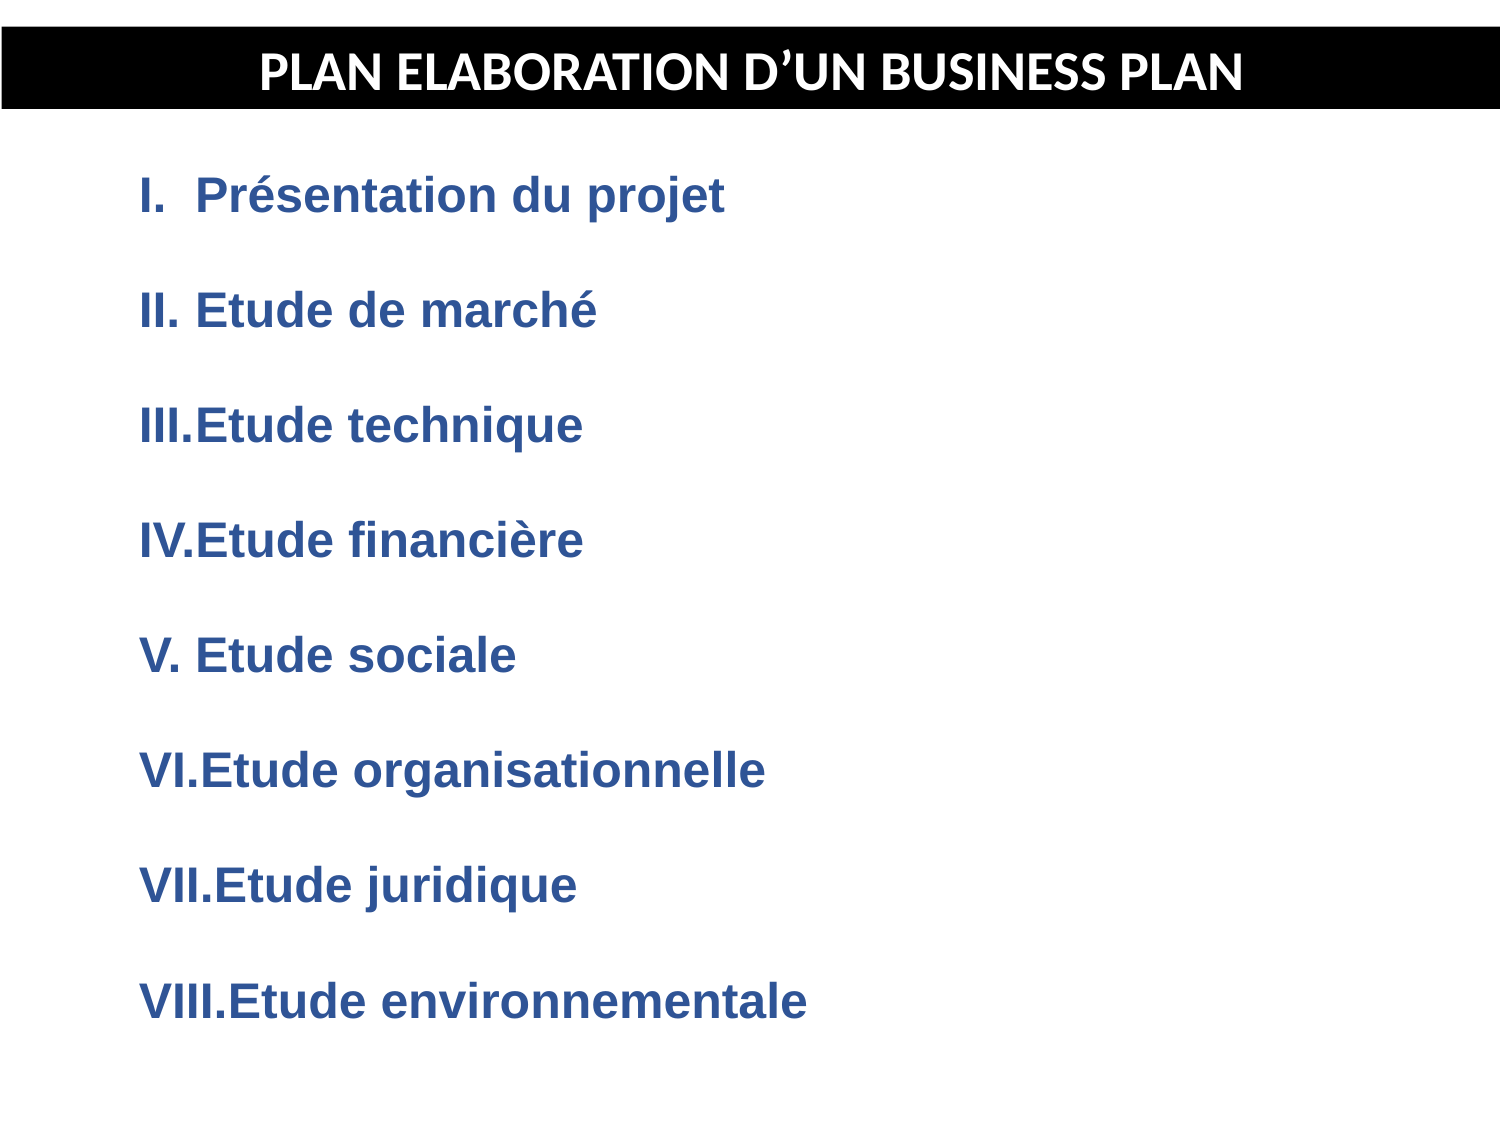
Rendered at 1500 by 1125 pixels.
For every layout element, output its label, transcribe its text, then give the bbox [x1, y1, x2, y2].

text_box PLAN ELABORATION D’UN BUSINESS PLAN [1, 26, 1500, 109]
text_box Présentation du projet Etude de marché Etude technique Etude financière Etude sociale Etude organisationnelle Etude juridique Etude environnementale [123, 125, 1282, 1036]
